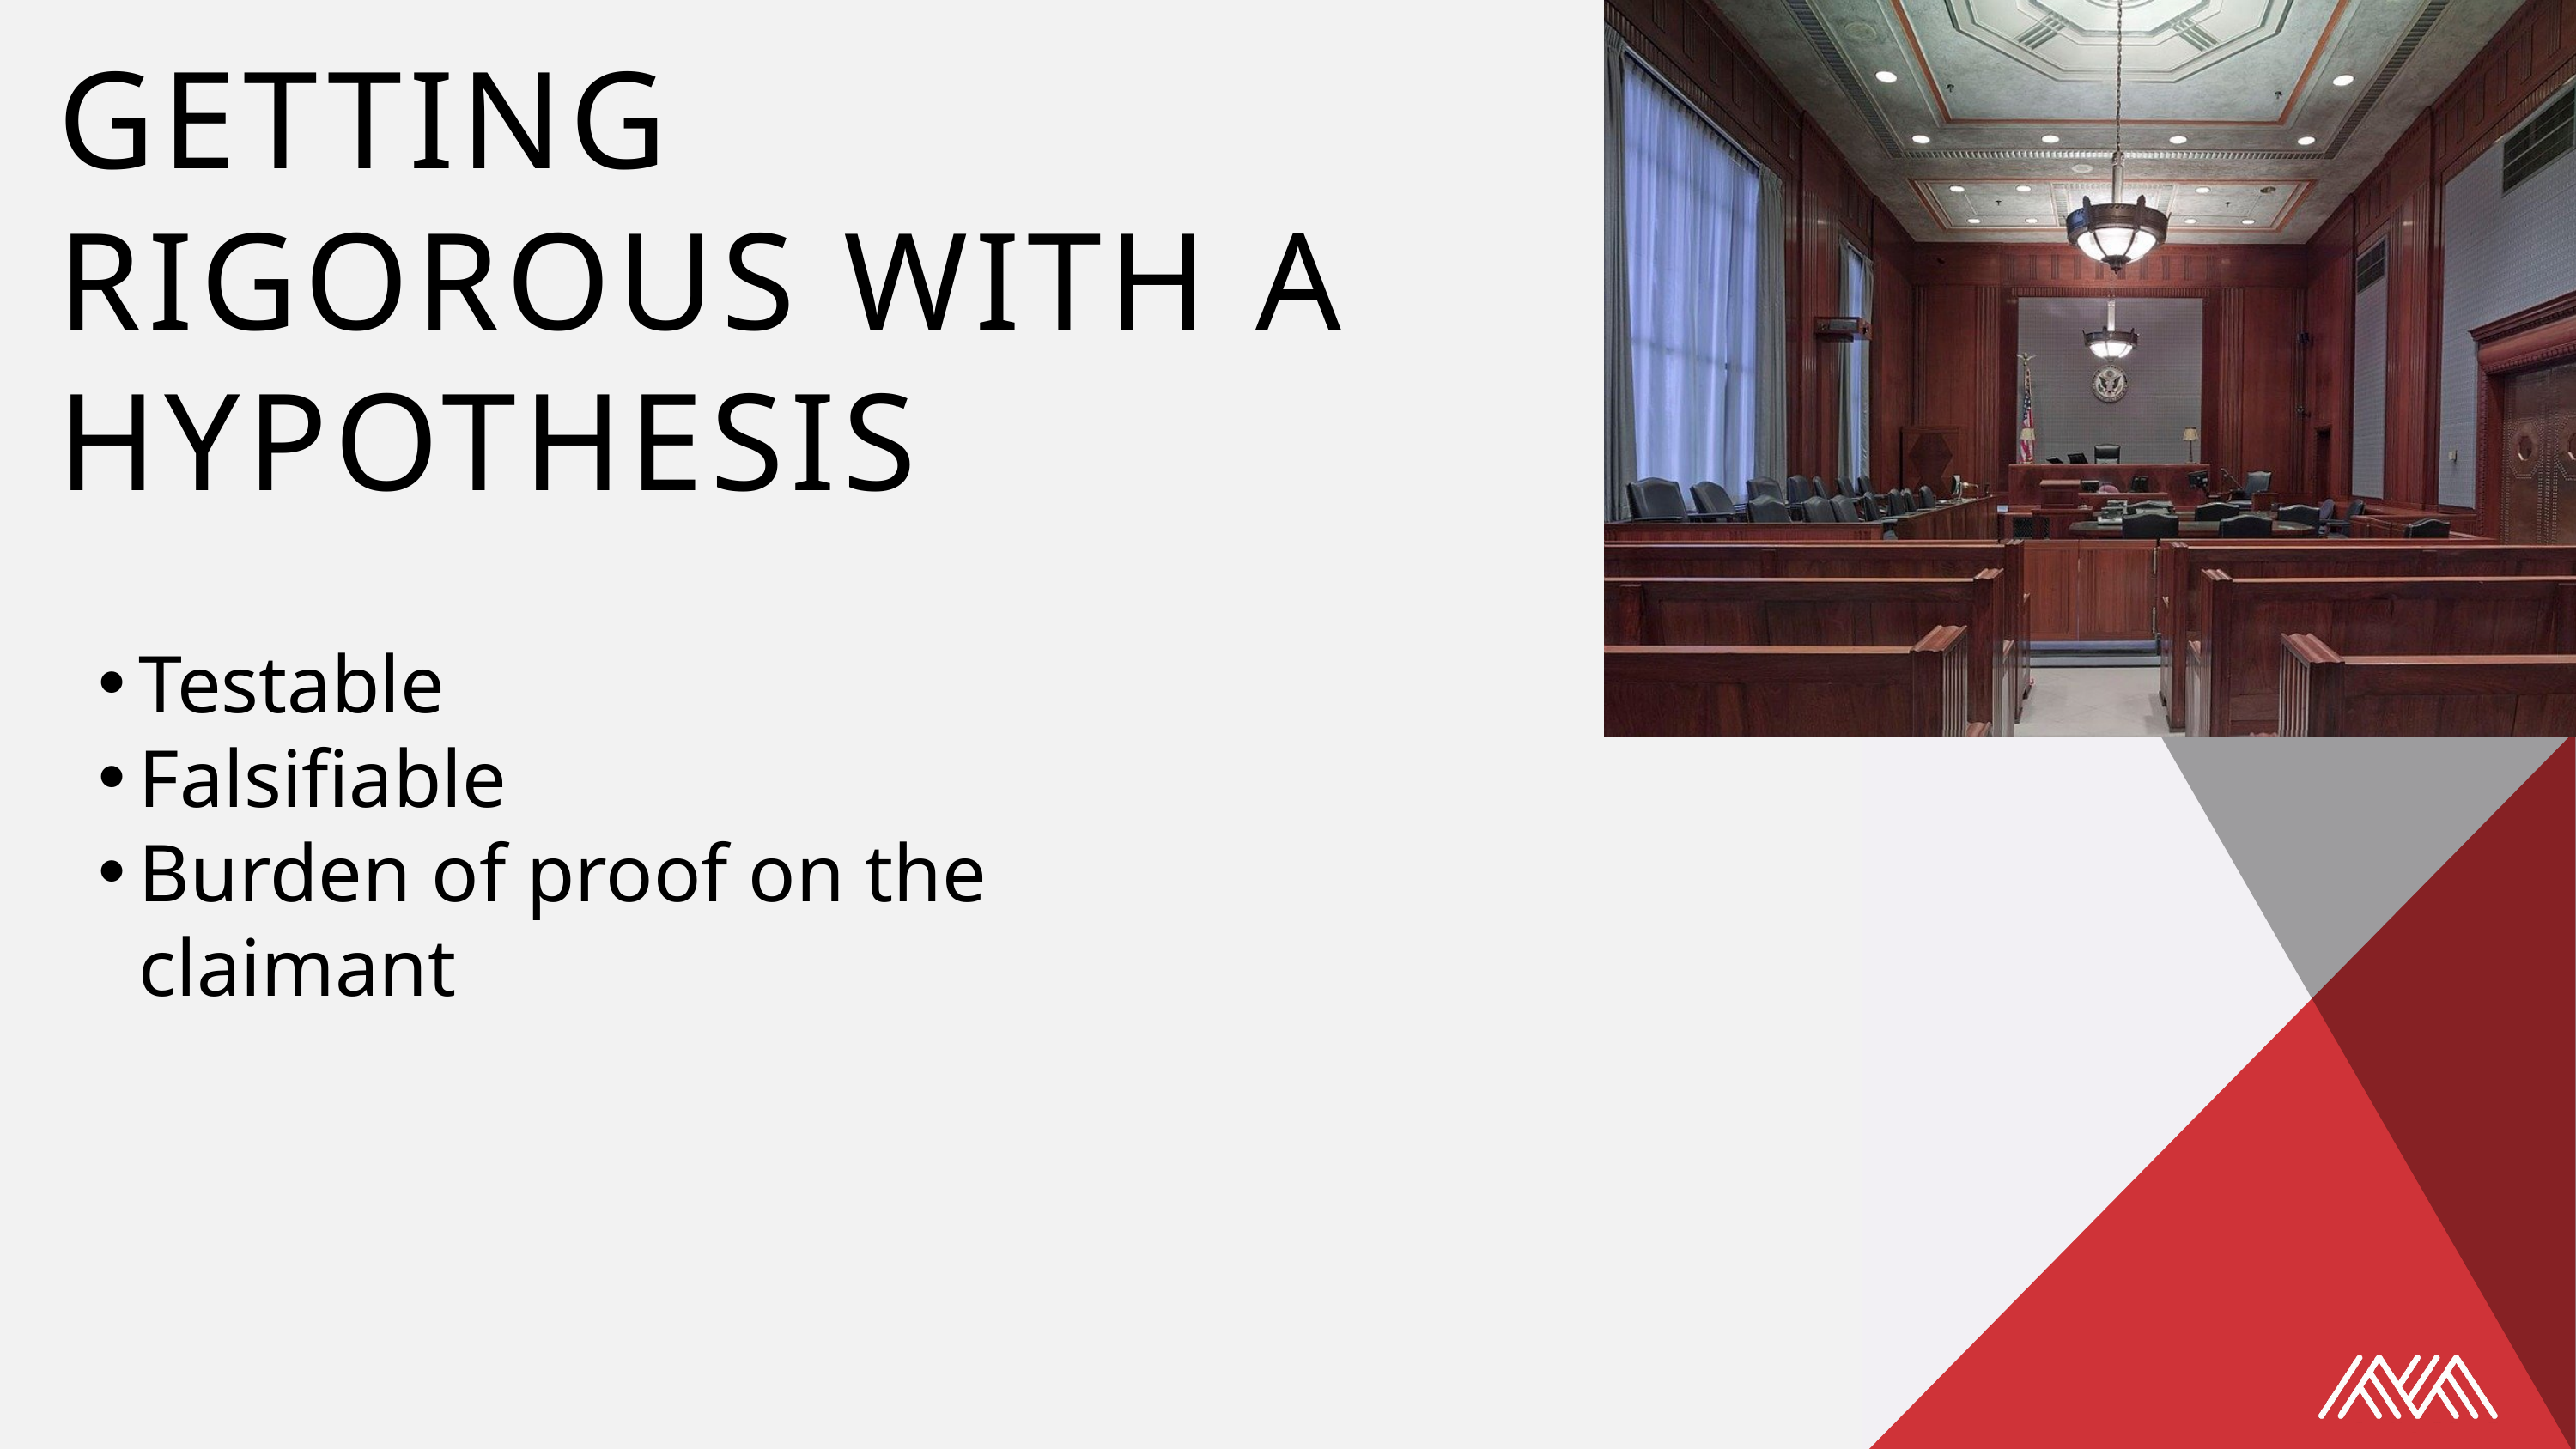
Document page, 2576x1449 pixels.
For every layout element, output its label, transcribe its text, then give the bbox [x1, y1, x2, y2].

picture [2267, 1303, 2551, 1449]
text_box GETTING RIGOROUS WITH A HYPOTHESIS [58, 34, 1367, 518]
picture [1603, 0, 2576, 737]
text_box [1855, 743, 2156, 1449]
text_box Testable Falsifiable Burden of proof on the claimant [85, 627, 1299, 1113]
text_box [2160, 743, 2576, 1449]
